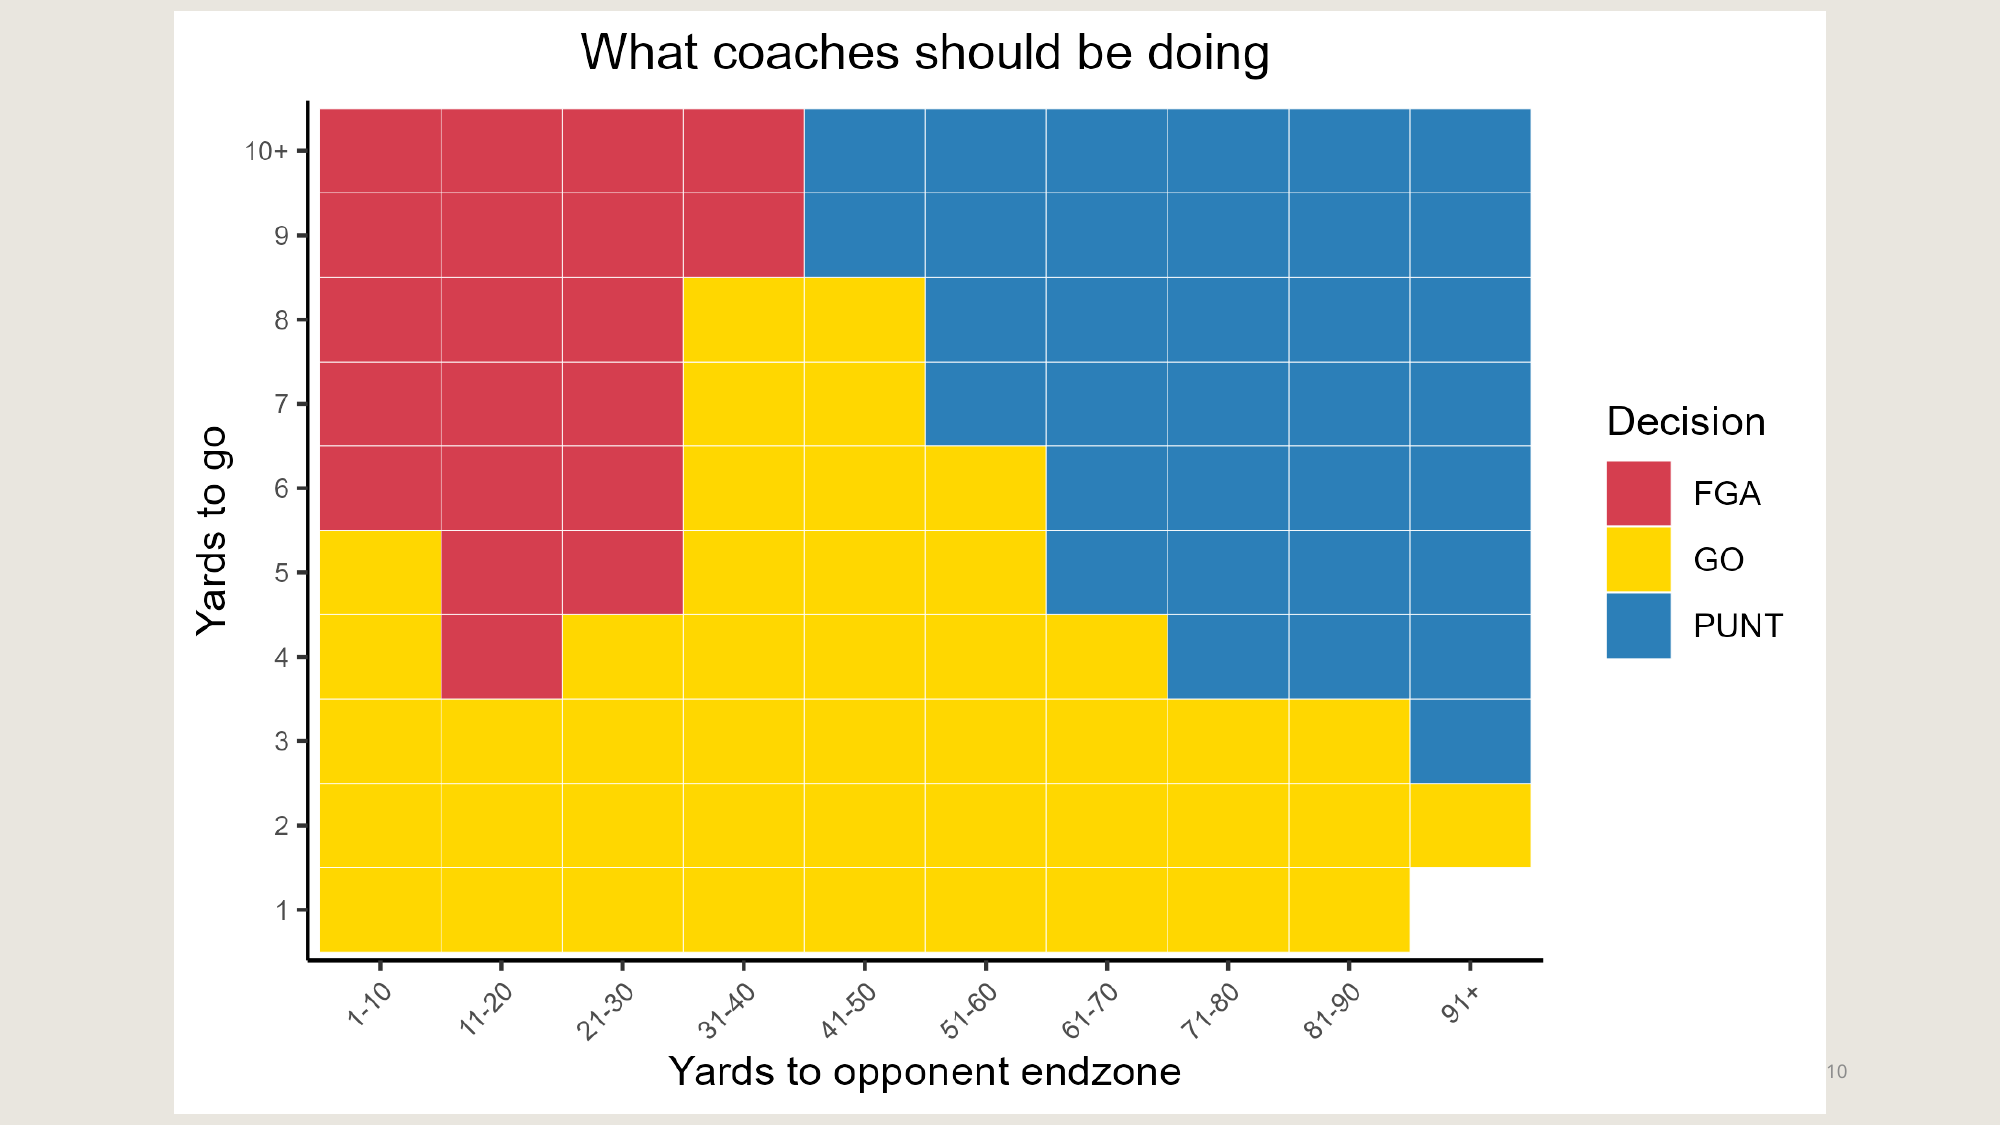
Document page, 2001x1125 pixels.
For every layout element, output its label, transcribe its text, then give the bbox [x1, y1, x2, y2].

slide_number 10 [1826, 1042, 1863, 1103]
picture [174, 11, 1826, 1114]
